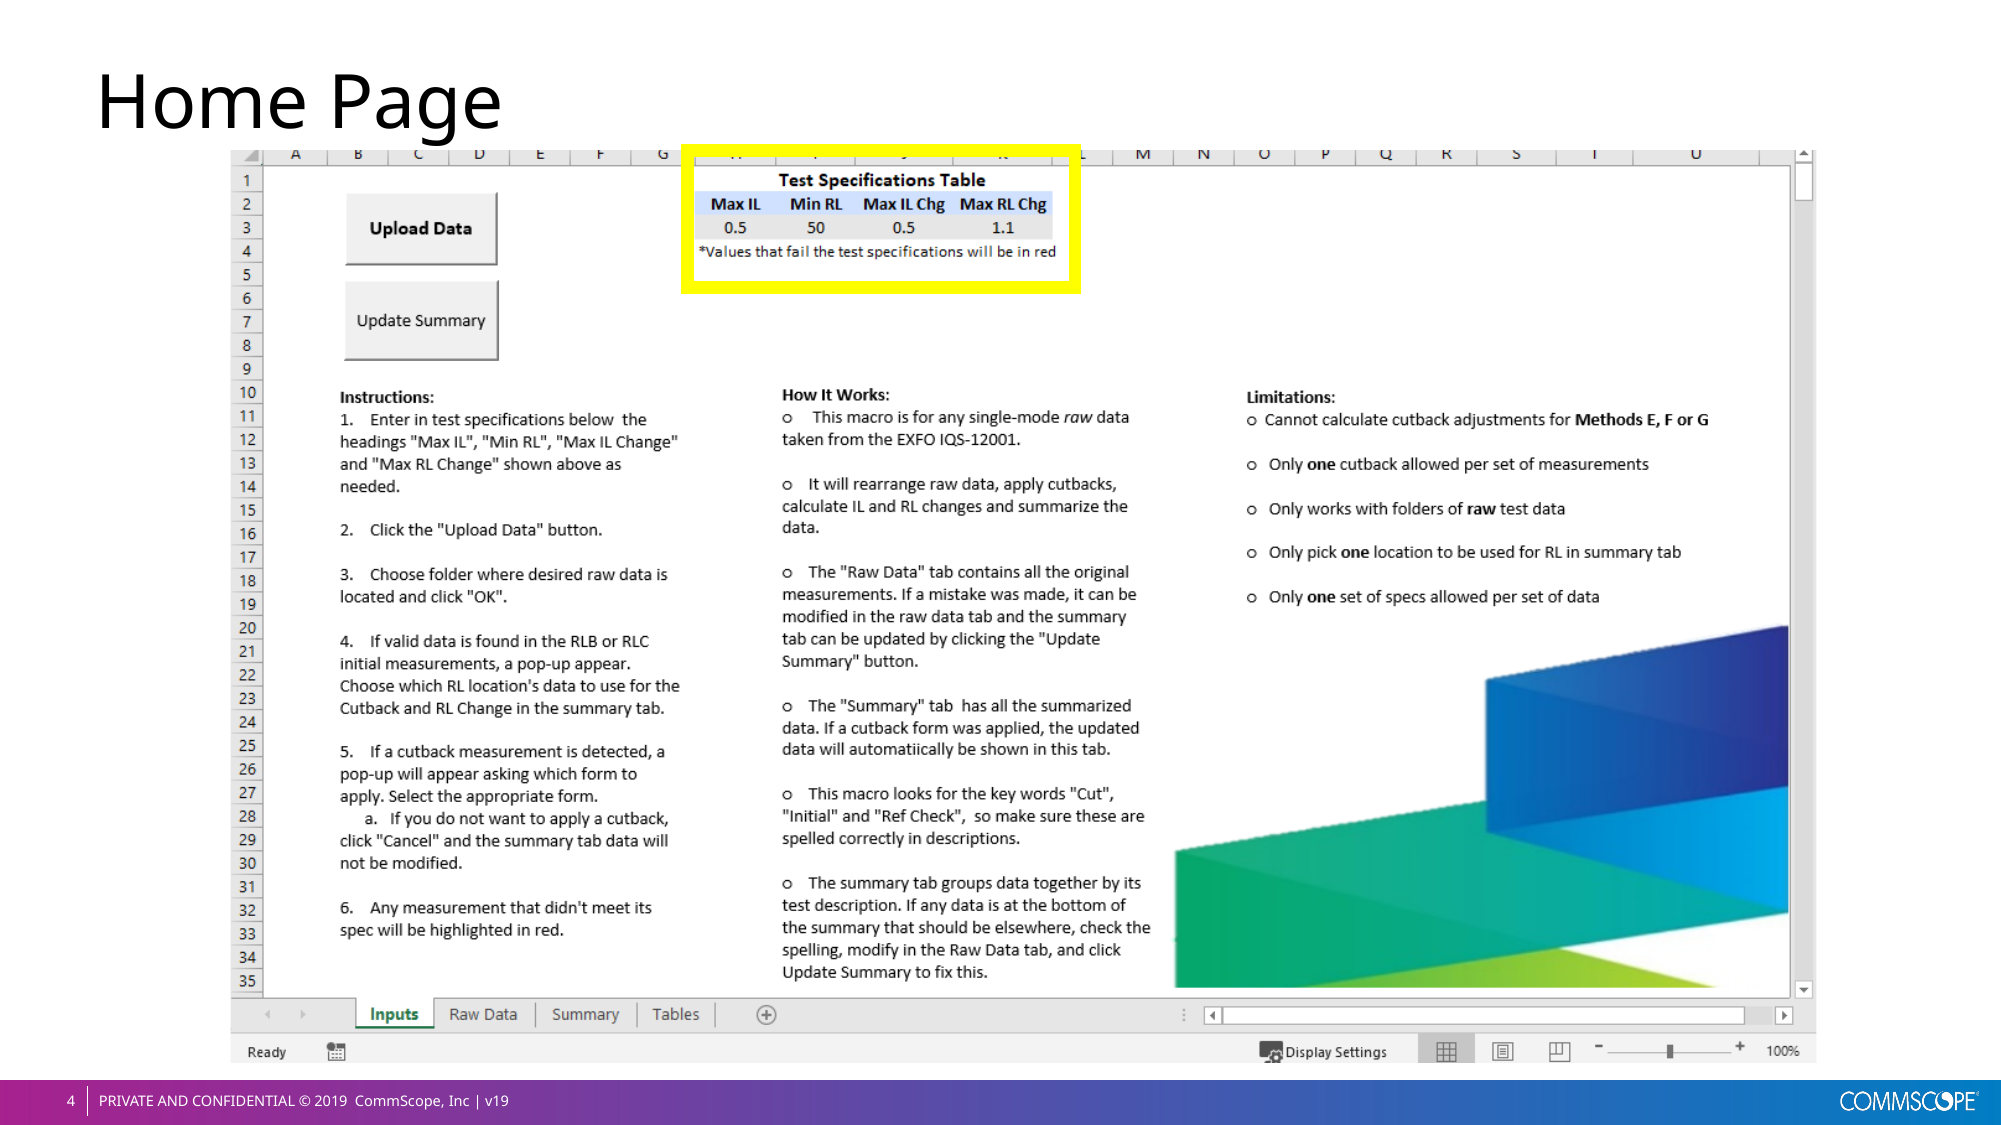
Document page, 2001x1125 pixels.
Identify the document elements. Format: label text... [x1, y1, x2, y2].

picture [230, 150, 1817, 1063]
title Home Page [95, 20, 1905, 188]
